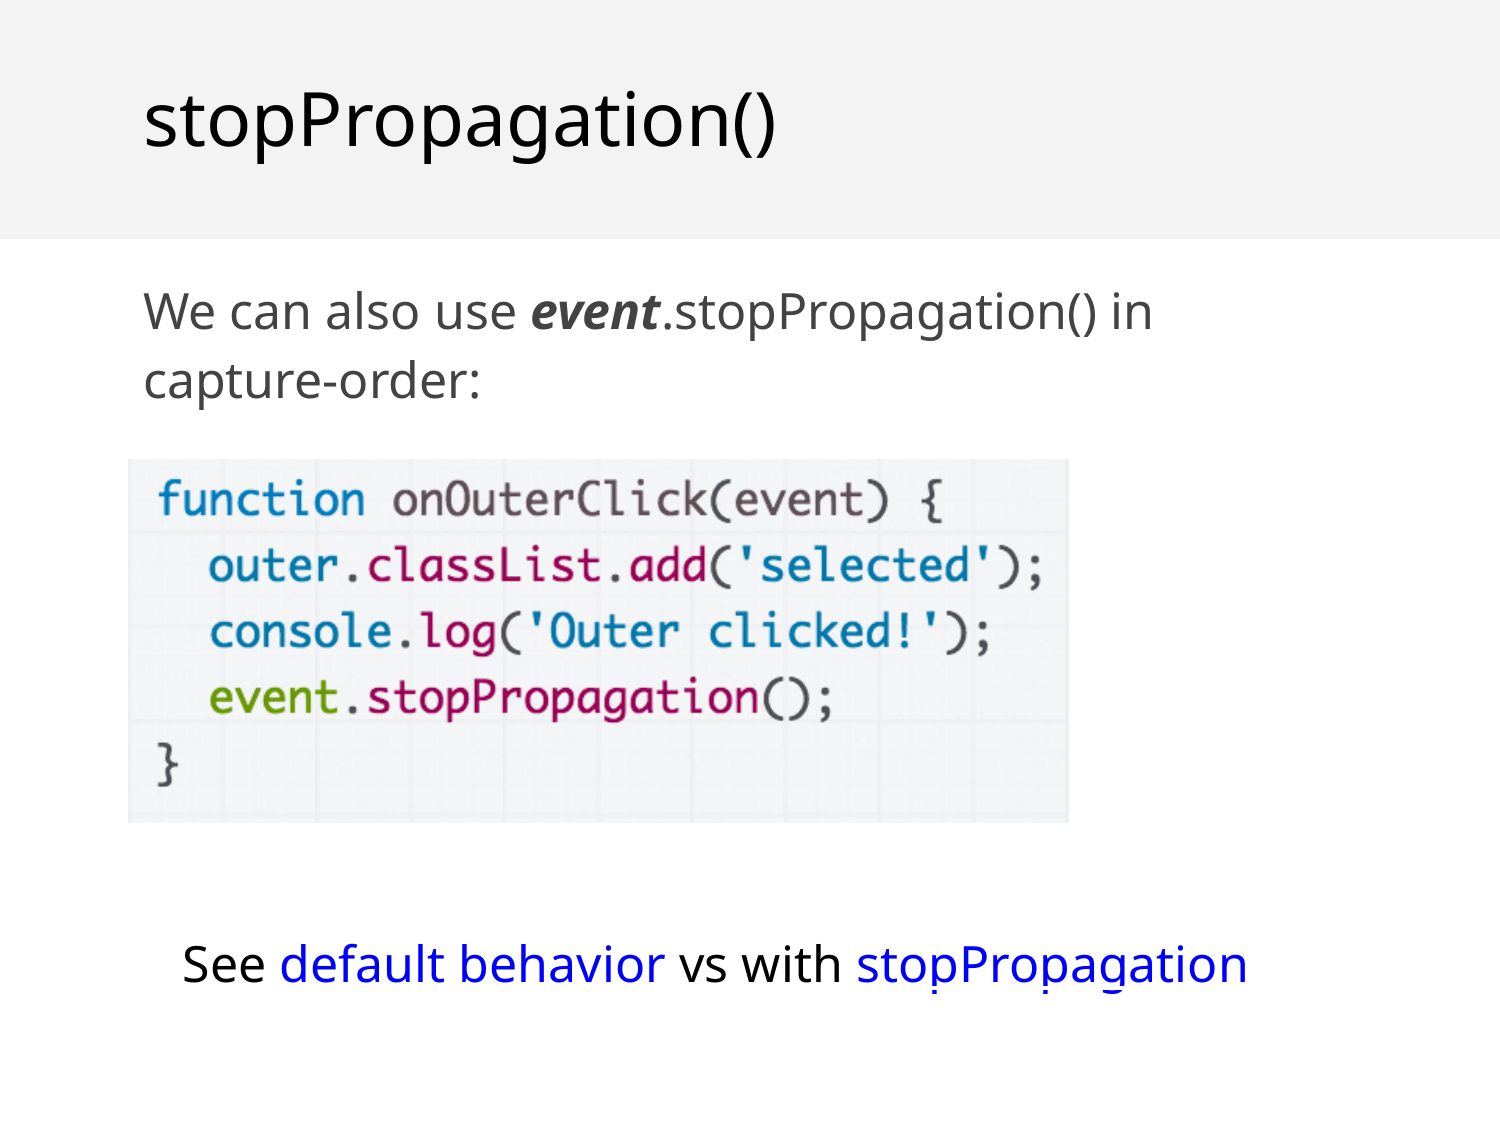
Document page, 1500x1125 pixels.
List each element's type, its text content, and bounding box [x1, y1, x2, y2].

text_box We can also use event.stopPropagation() in capture-order: [128, 255, 1372, 460]
picture [128, 459, 1070, 823]
text_box stopPropagation() [128, 56, 1372, 183]
text_box See default behavior vs with stopPropagation [167, 917, 1373, 1058]
